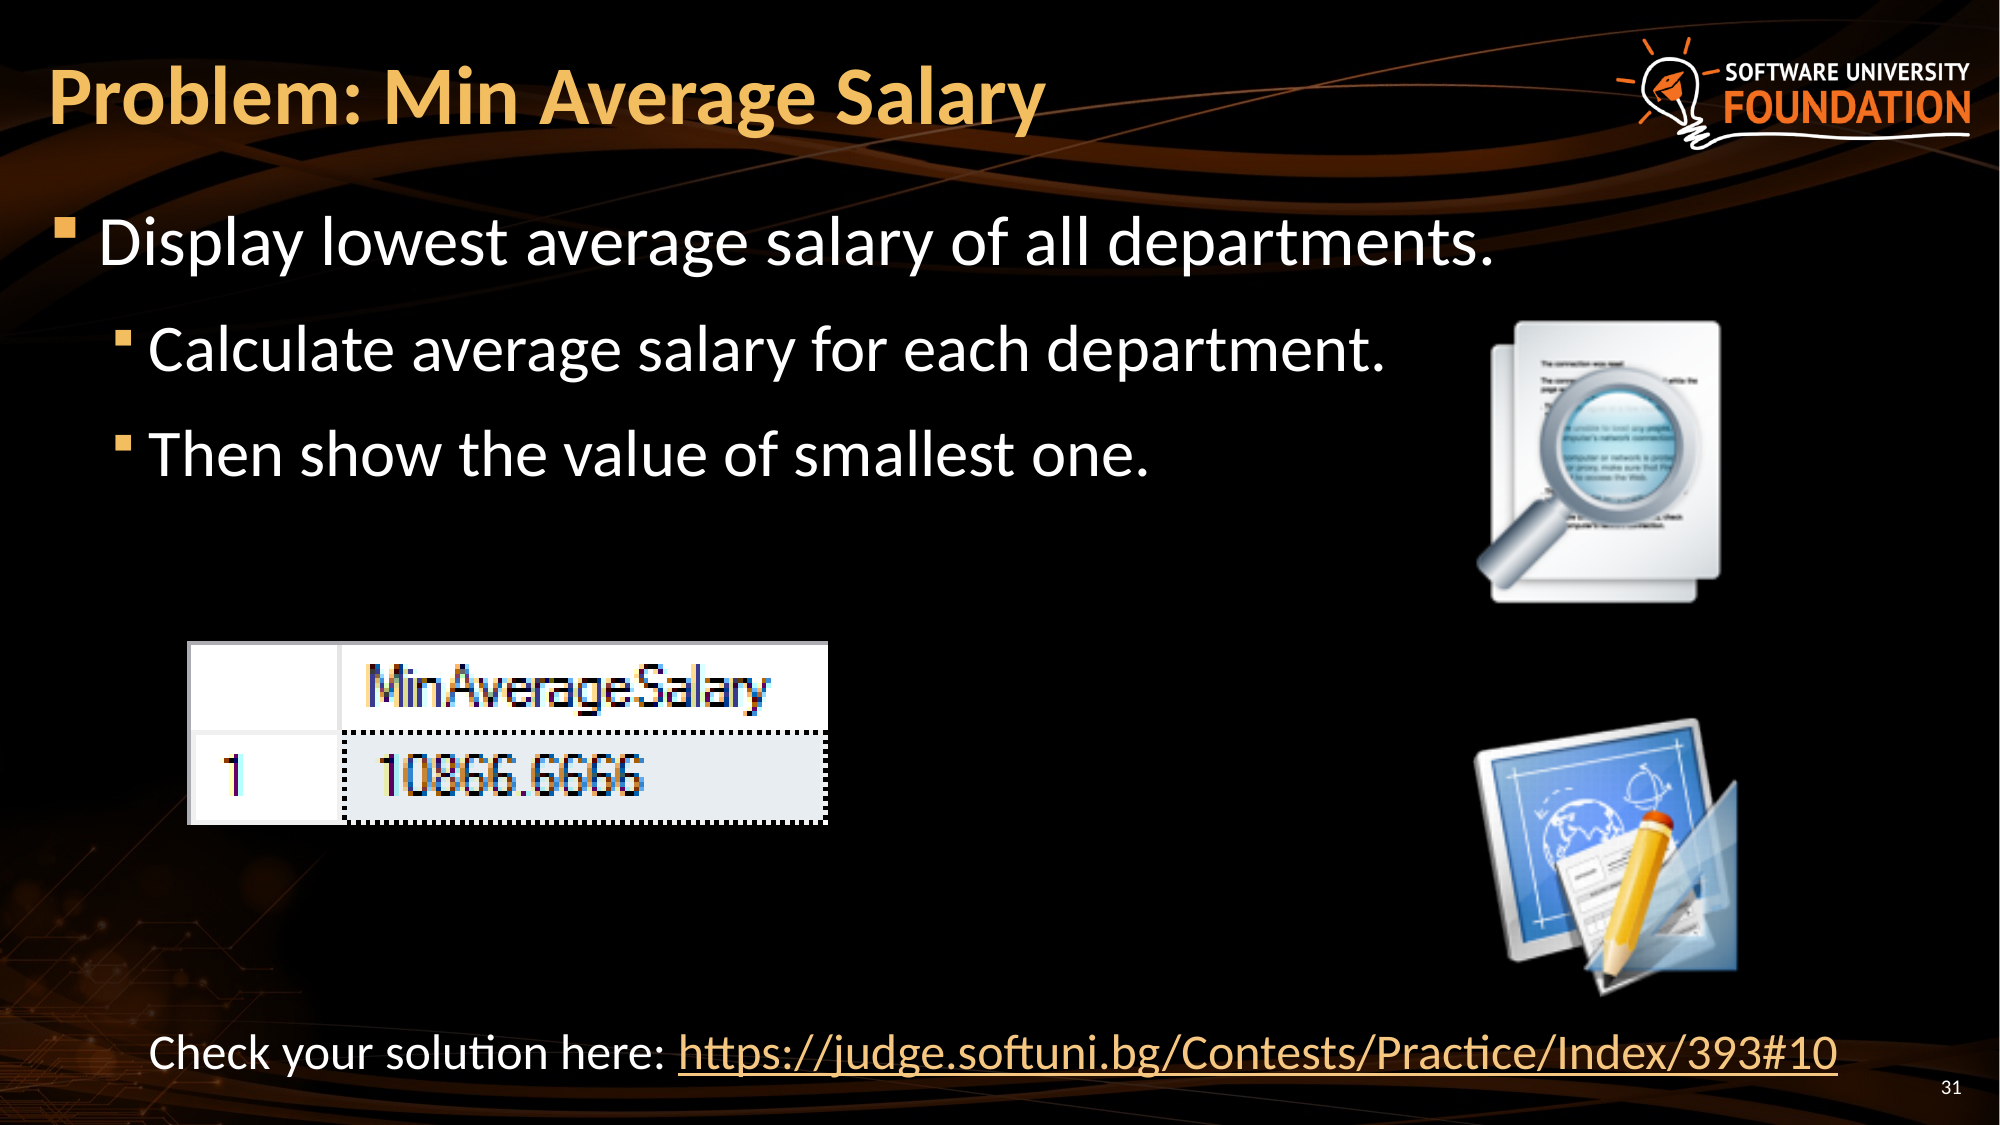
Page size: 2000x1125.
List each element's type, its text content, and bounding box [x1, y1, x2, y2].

list Display lowest average salary of all departments. Calculate average salary for each department. Then show the value of smallest one. [31, 188, 1968, 1103]
slide_number 31 [1897, 1070, 1968, 1103]
text_box Check your solution here: https://judge.softuni.bg/Contests/Practice/Index/393#10 [124, 1011, 1863, 1087]
picture [0, 0, 2000, 1125]
title Problem: Min Average Salary [30, 6, 1602, 189]
